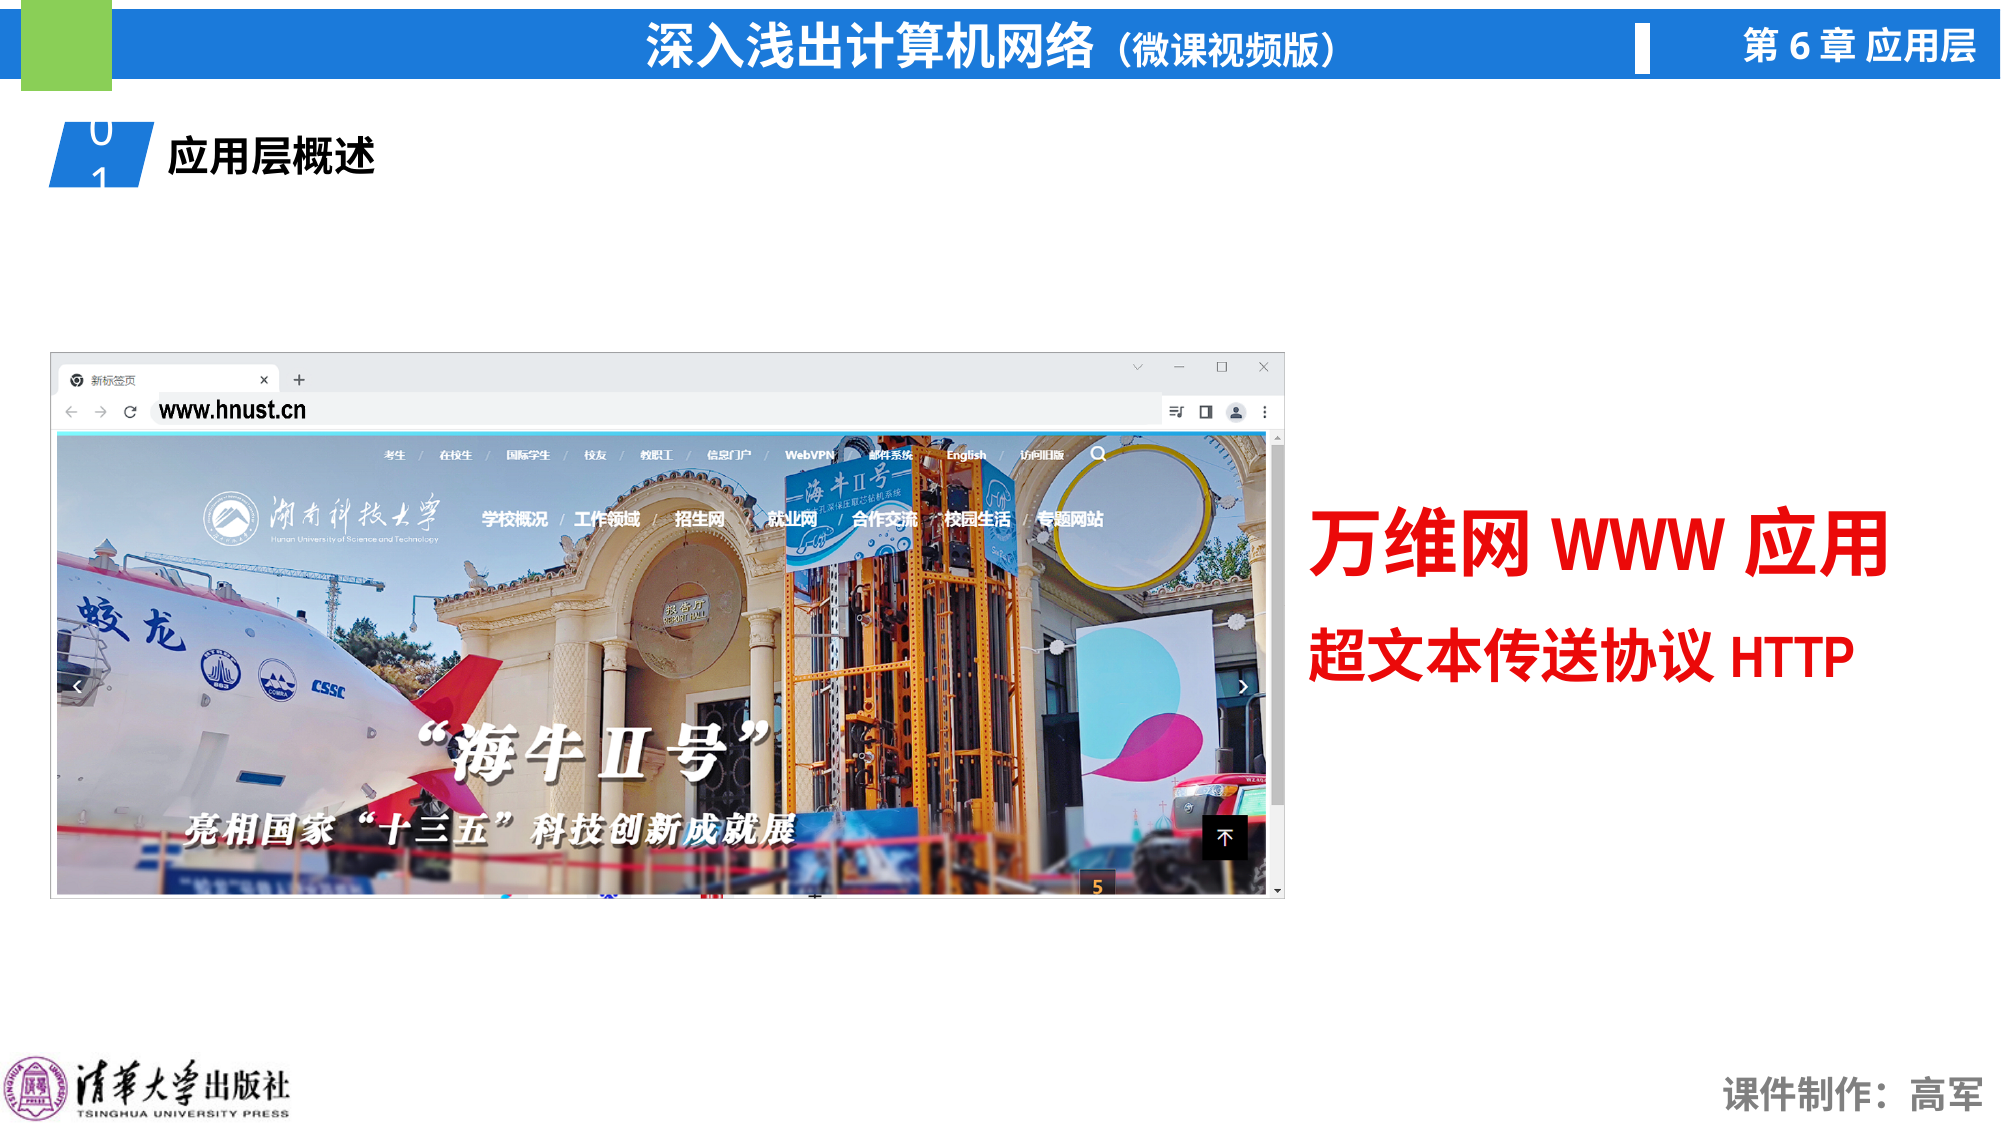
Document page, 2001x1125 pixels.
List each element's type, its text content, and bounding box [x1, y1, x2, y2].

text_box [49, 122, 1066, 189]
text_box 超文本传送协议HTTP [1293, 611, 1927, 697]
picture [0, 1052, 310, 1125]
picture [49, 352, 1285, 899]
text_box 万维网WWW应用 [1293, 487, 1967, 593]
